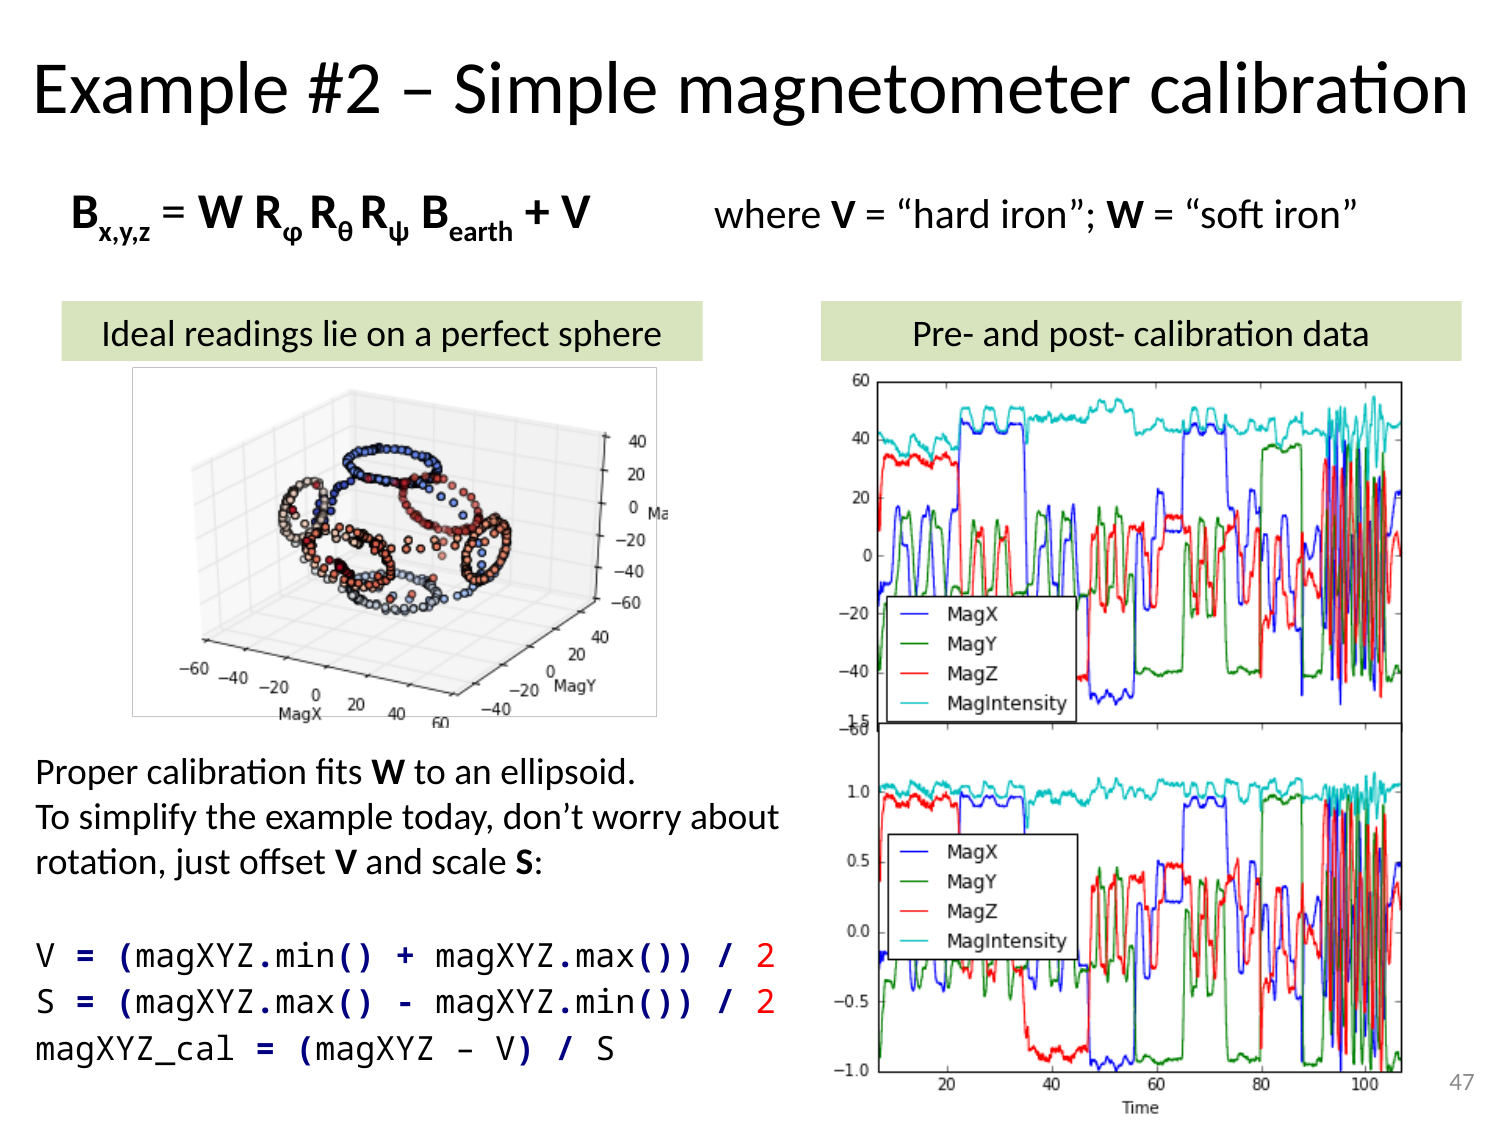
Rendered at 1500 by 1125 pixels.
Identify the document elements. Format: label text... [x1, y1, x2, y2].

text_box Pre- and post- calibration data [820, 301, 1462, 361]
text_box Ideal readings lie on a perfect sphere [61, 301, 703, 361]
picture [822, 363, 1412, 1125]
title Example #2 – Simple magnetometer calibration [17, 30, 1490, 161]
picture [121, 357, 668, 729]
text_box Proper calibration fits W to an ellipsoid. To simplify the example today, don’t worry about rotation, just offset V and scale S: V = (magXYZ.min() + magXYZ.max()) / 2 S = (magXYZ.max() - magXYZ.min()) / 2 magXYZ_cal = (magXYZ – V) / S [29, 741, 811, 1073]
slide_number 46 [1417, 1050, 1490, 1111]
text_box Bx,y,z = W Rφ Rθ Rψ Bearth + V where V = “hard iron”; W = “soft iron” [64, 172, 1483, 293]
